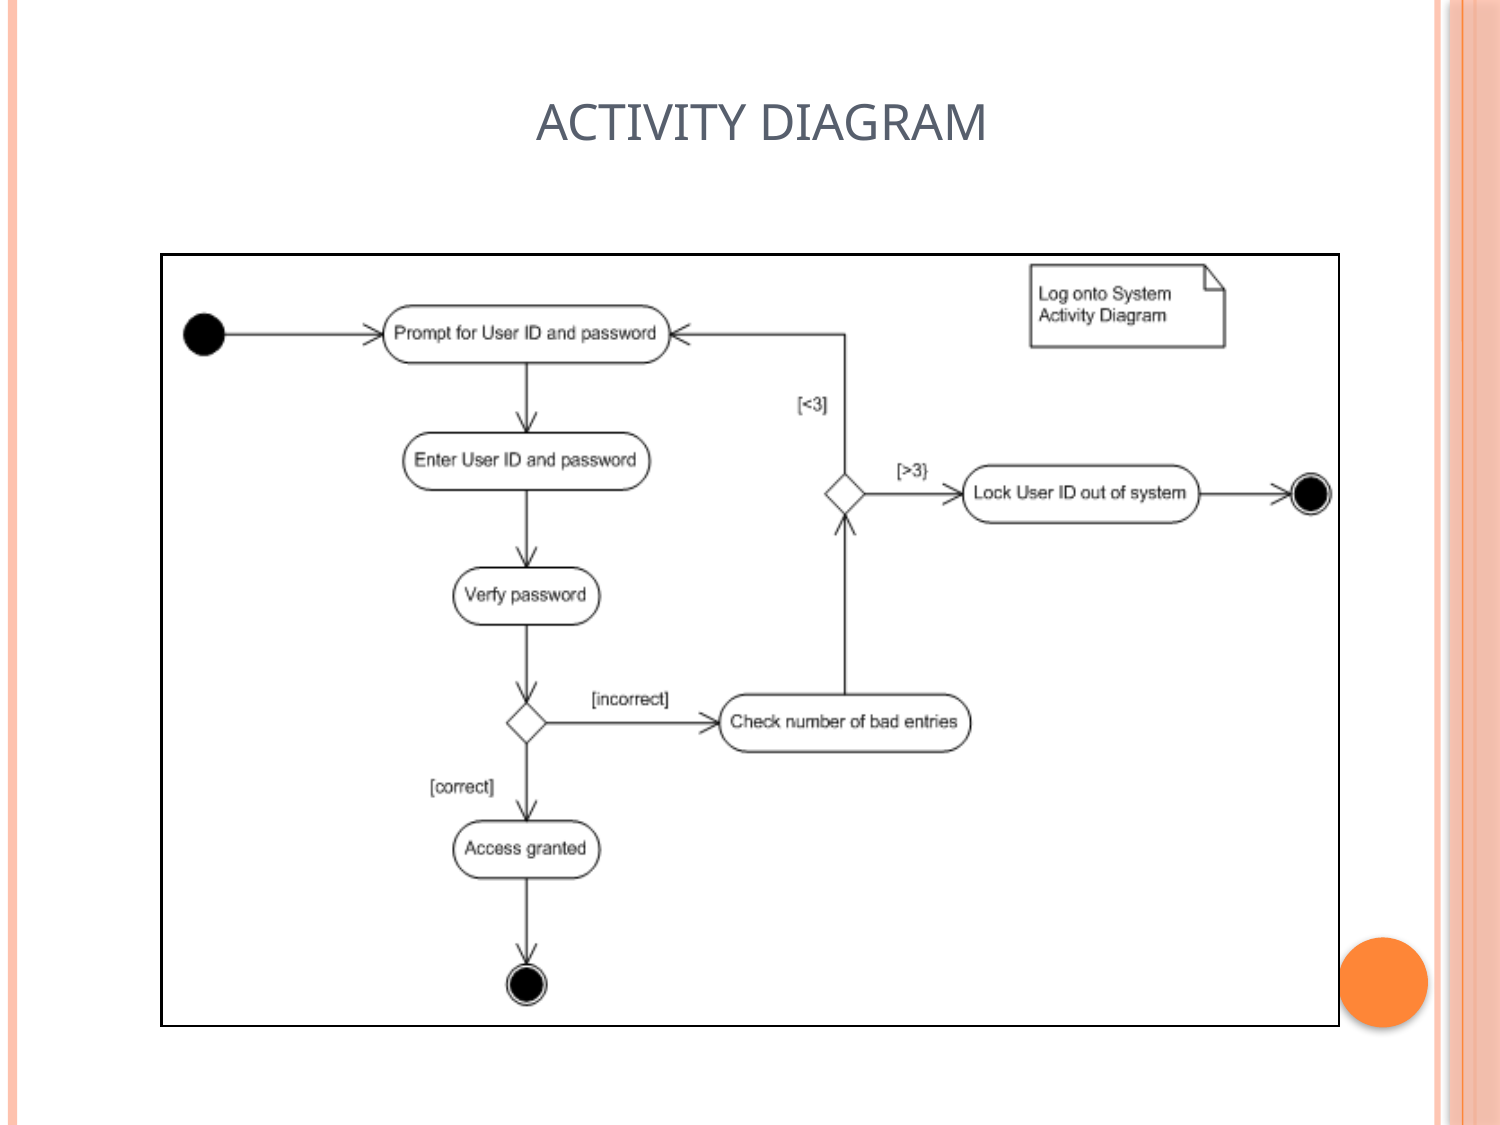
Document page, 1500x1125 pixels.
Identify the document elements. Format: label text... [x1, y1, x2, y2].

picture [161, 254, 1339, 1026]
title ACTIVITY DIAGRAM [150, 37, 1375, 158]
